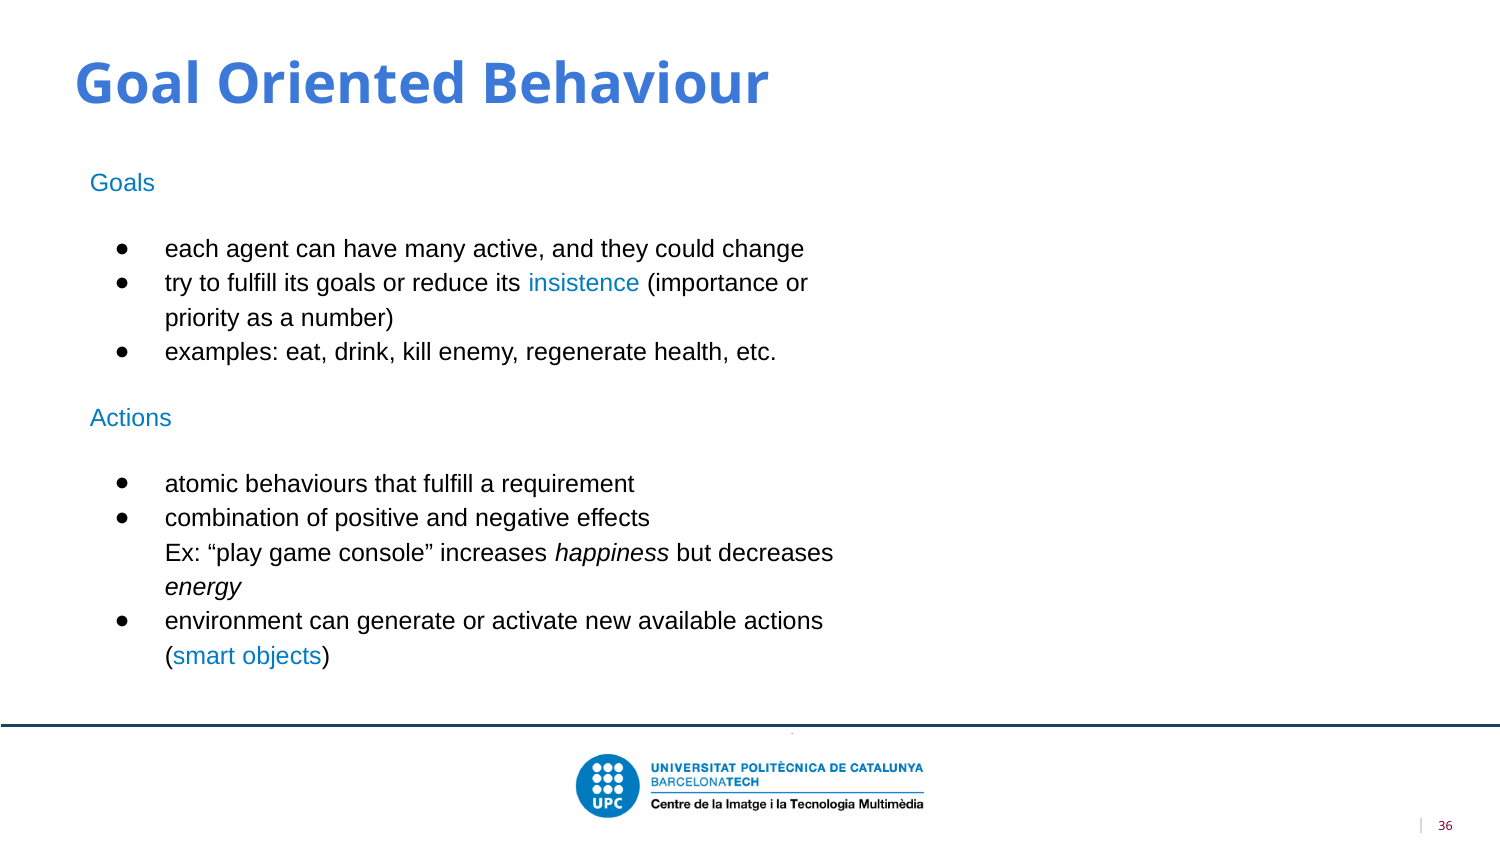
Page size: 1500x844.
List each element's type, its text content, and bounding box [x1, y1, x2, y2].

picture [555, 718, 945, 836]
text_box Goals each agent can have many active, and they could change try to fulfill its goals or reduce its insistence (importance or priority as a number) examples: eat, drink, kill enemy, regenerate health, etc. Actions atomic behaviours that fulfill a requirement combination of positive and negative effects Ex: “play game console” increases happiness but decreases energy environment can generate or activate new available actions (smart objects) [74, 147, 875, 685]
list Goal Oriented Behaviour [74, 47, 1428, 131]
